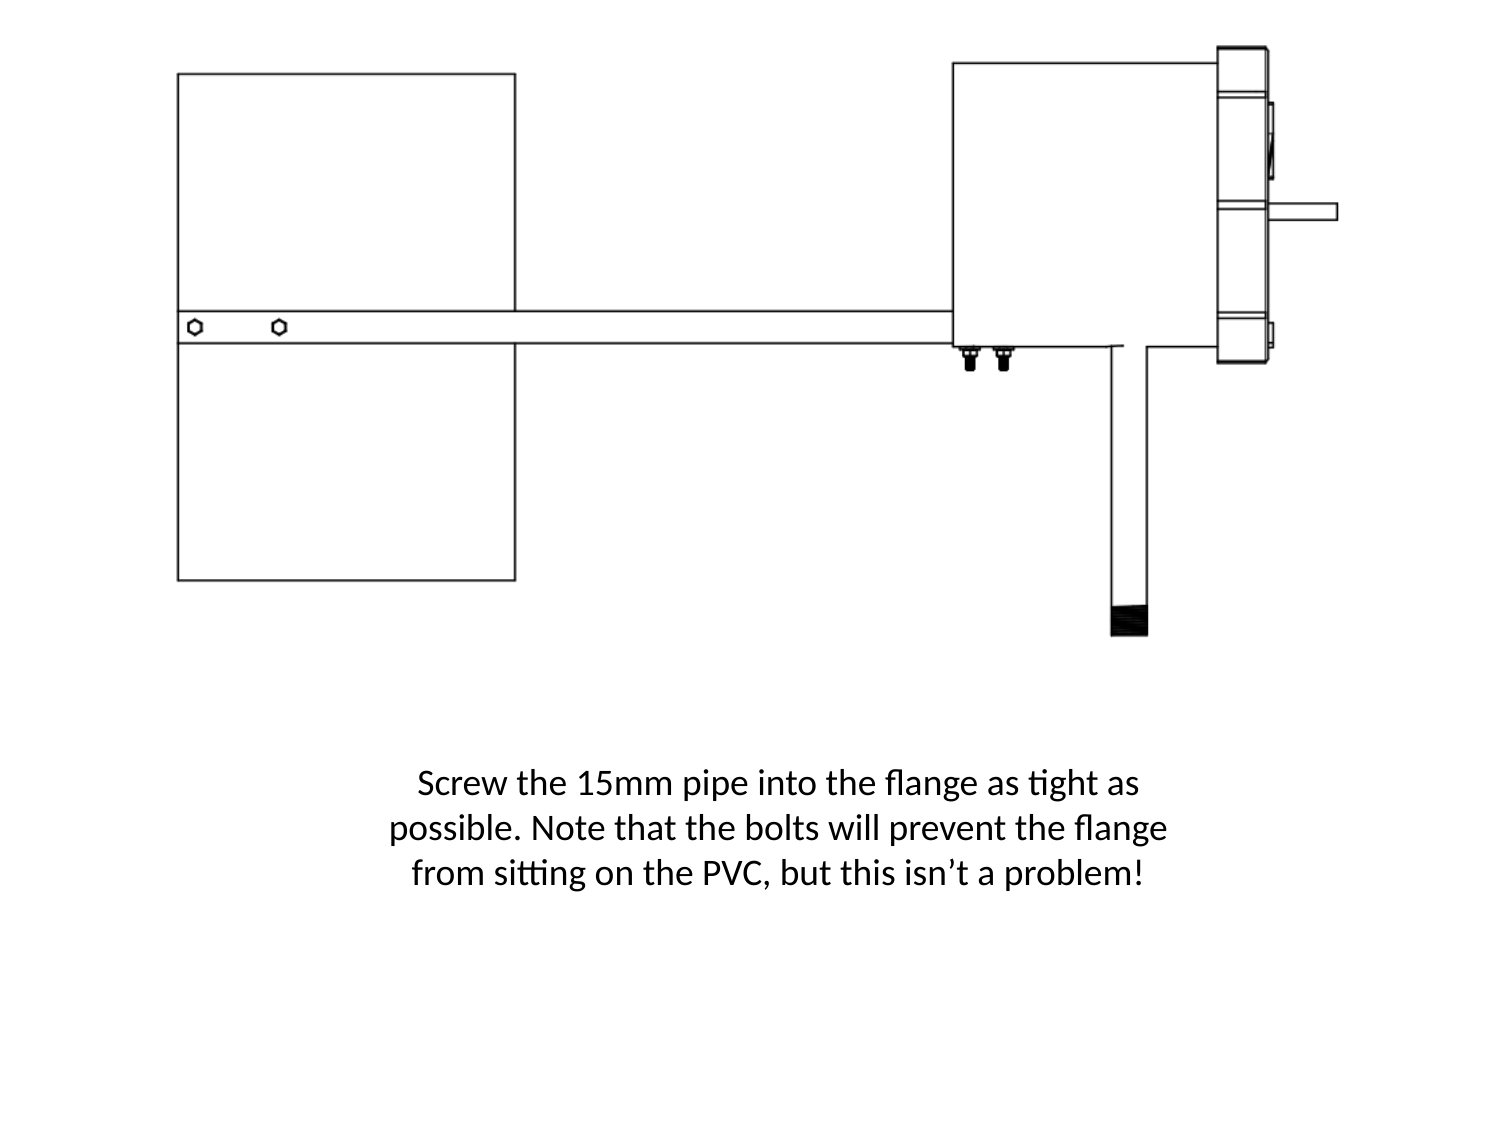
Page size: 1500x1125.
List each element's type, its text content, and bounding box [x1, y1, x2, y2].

picture [0, 23, 1500, 663]
text_box Screw the 15mm pipe into the flange as tight as possible. Note that the bolts will prevent the flange from sitting on the PVC, but this isn’t a problem! [363, 750, 1194, 901]
